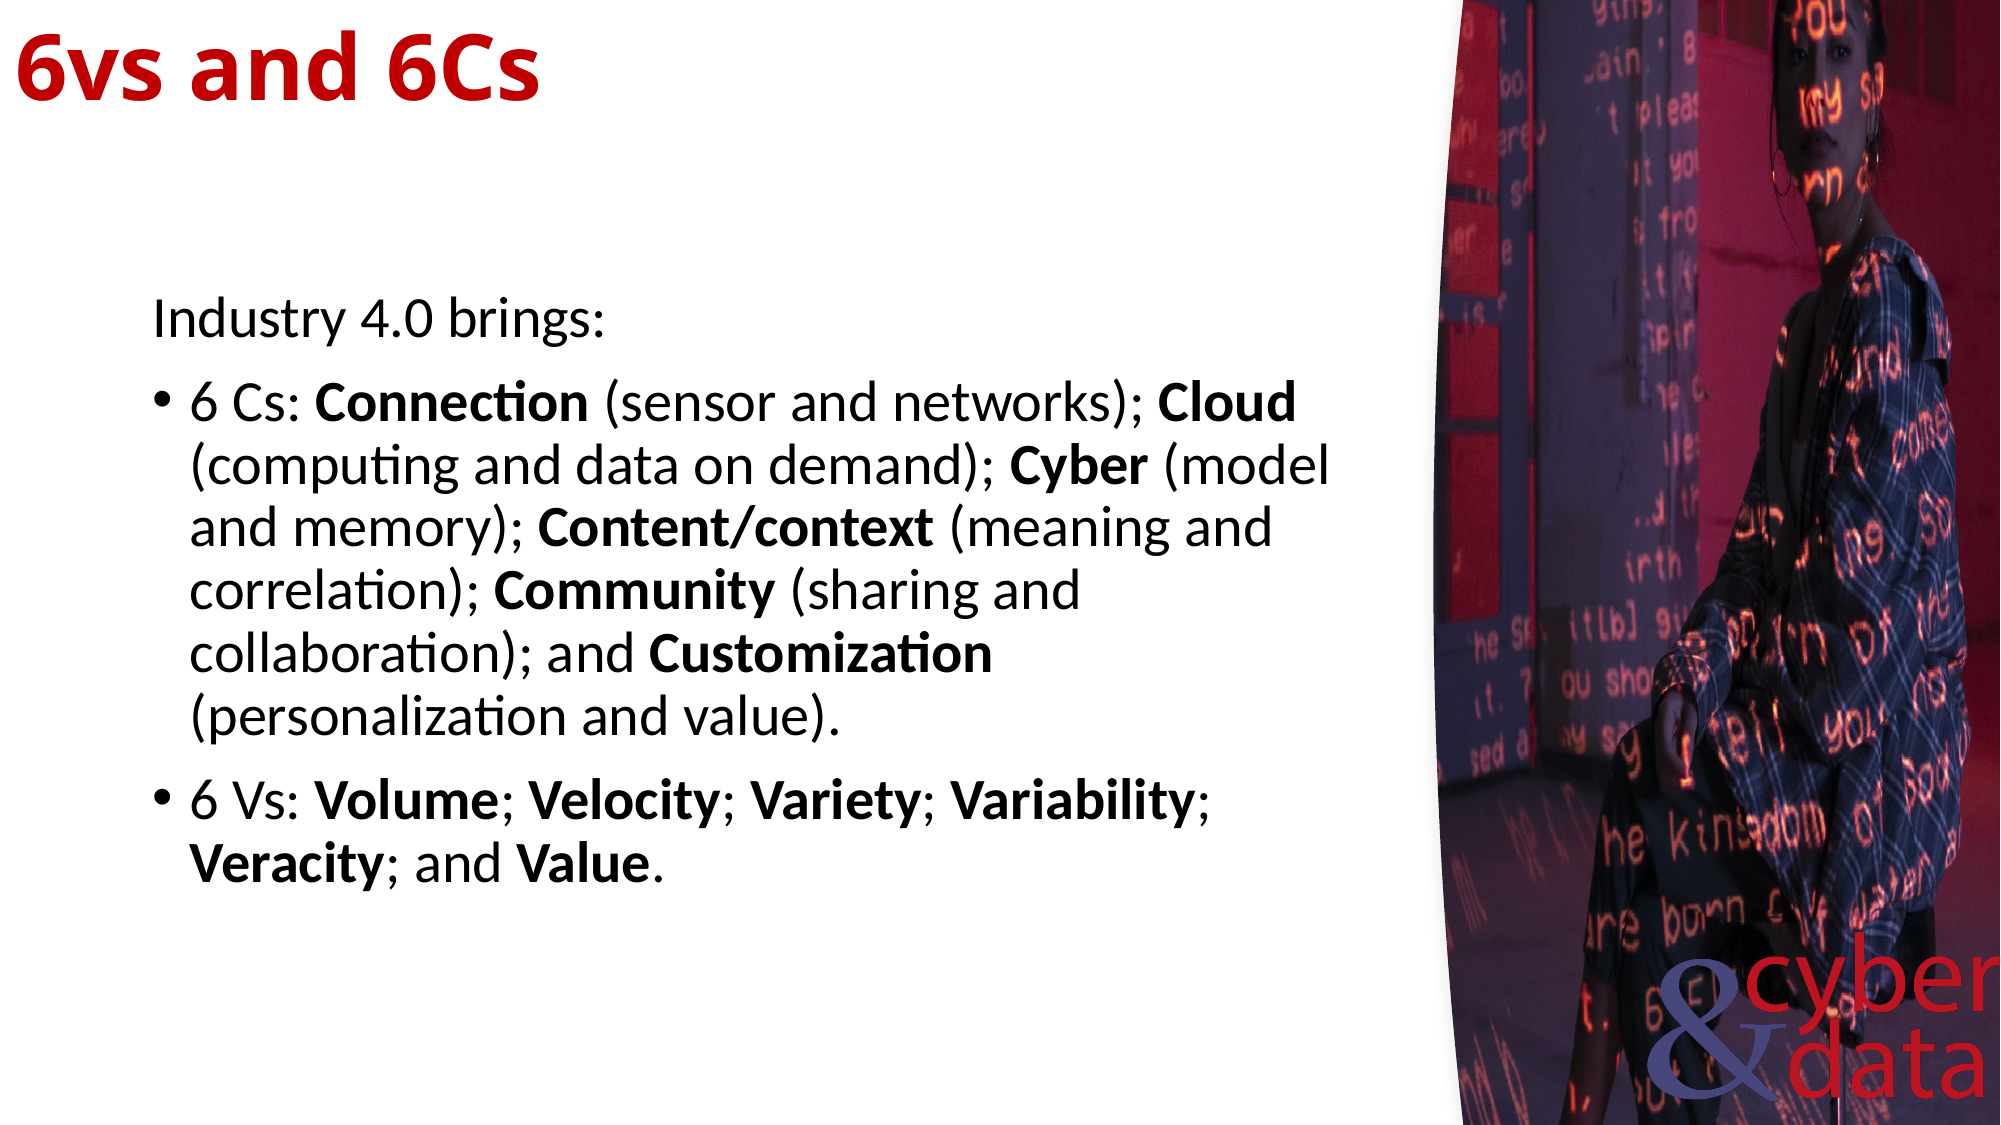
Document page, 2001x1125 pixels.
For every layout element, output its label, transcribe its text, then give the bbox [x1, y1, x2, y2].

picture [1433, 0, 2000, 1125]
title 6vs and 6Cs [0, 0, 1433, 143]
text_box Industry 4.0 brings: 6 Cs: Connection (sensor and networks); Cloud (computing and data on demand); Cyber (model and memory); Content/context (meaning and correlation); Community (sharing and collaboration); and Customization (personalization and value). 6 Vs: Volume; Velocity; Variety; Variability; Veracity; and Value. [137, 189, 1377, 903]
